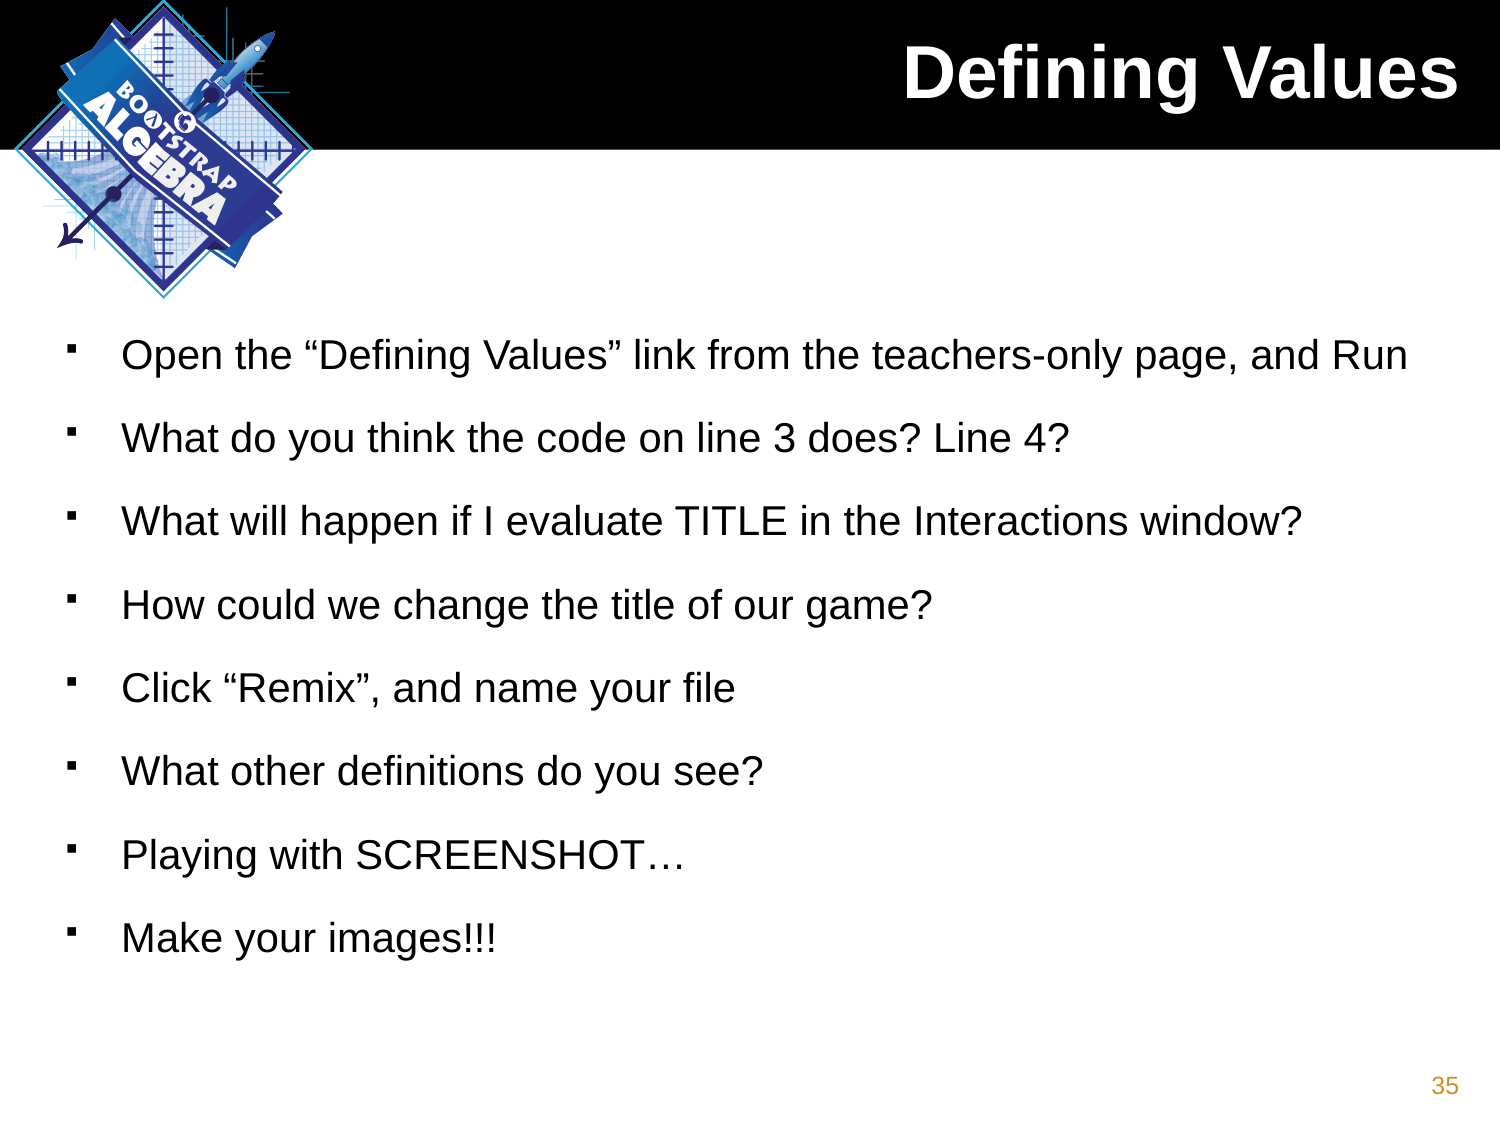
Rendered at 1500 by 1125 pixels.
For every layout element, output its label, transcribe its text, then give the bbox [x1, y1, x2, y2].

list Open the “Defining Values” link from the teachers-only page, and Run What do you think the code on line 3 does? Line 4? What will happen if I evaluate TITLE in the Interactions window? How could we change the title of our game? Click “Remix”, and name your file What other definitions do you see? Playing with SCREENSHOT… Make your images!!! [50, 295, 1475, 1038]
picture [14, 0, 313, 299]
slide_number 35 [1350, 1061, 1475, 1103]
title Defining Values [50, 0, 1475, 138]
